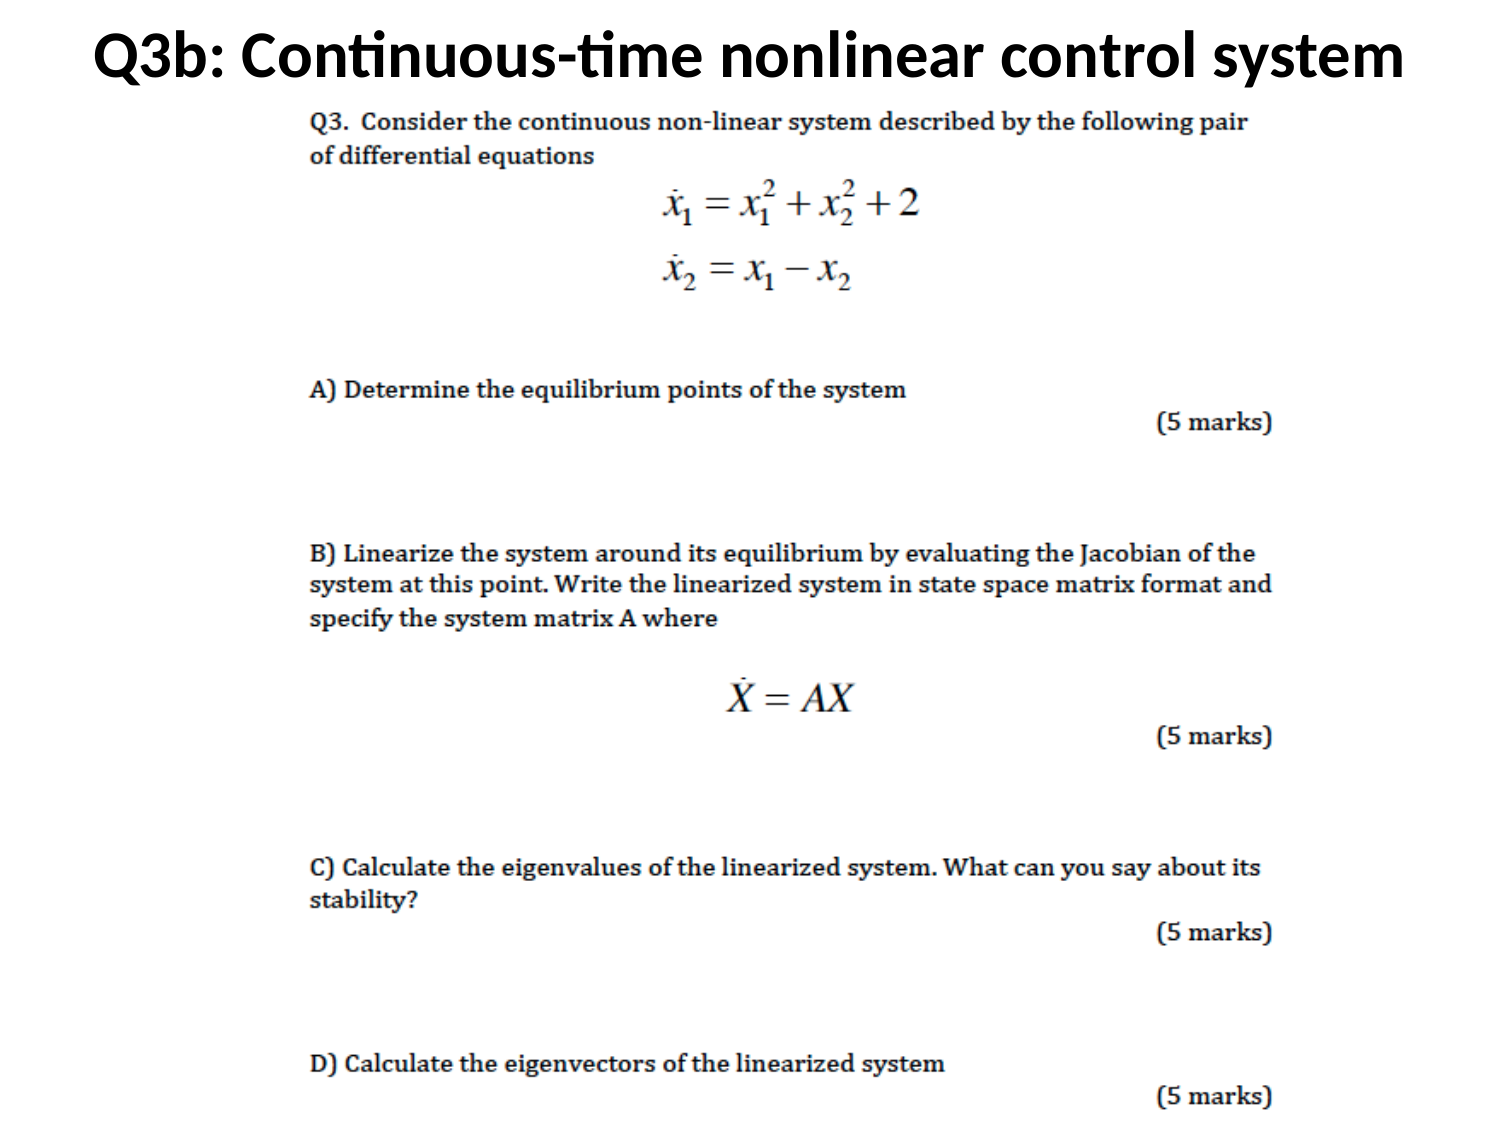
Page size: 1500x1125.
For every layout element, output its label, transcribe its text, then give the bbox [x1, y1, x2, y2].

text_box Q3b: Continuous-time nonlinear control system [74, 1, 1425, 100]
picture [290, 95, 1305, 1125]
